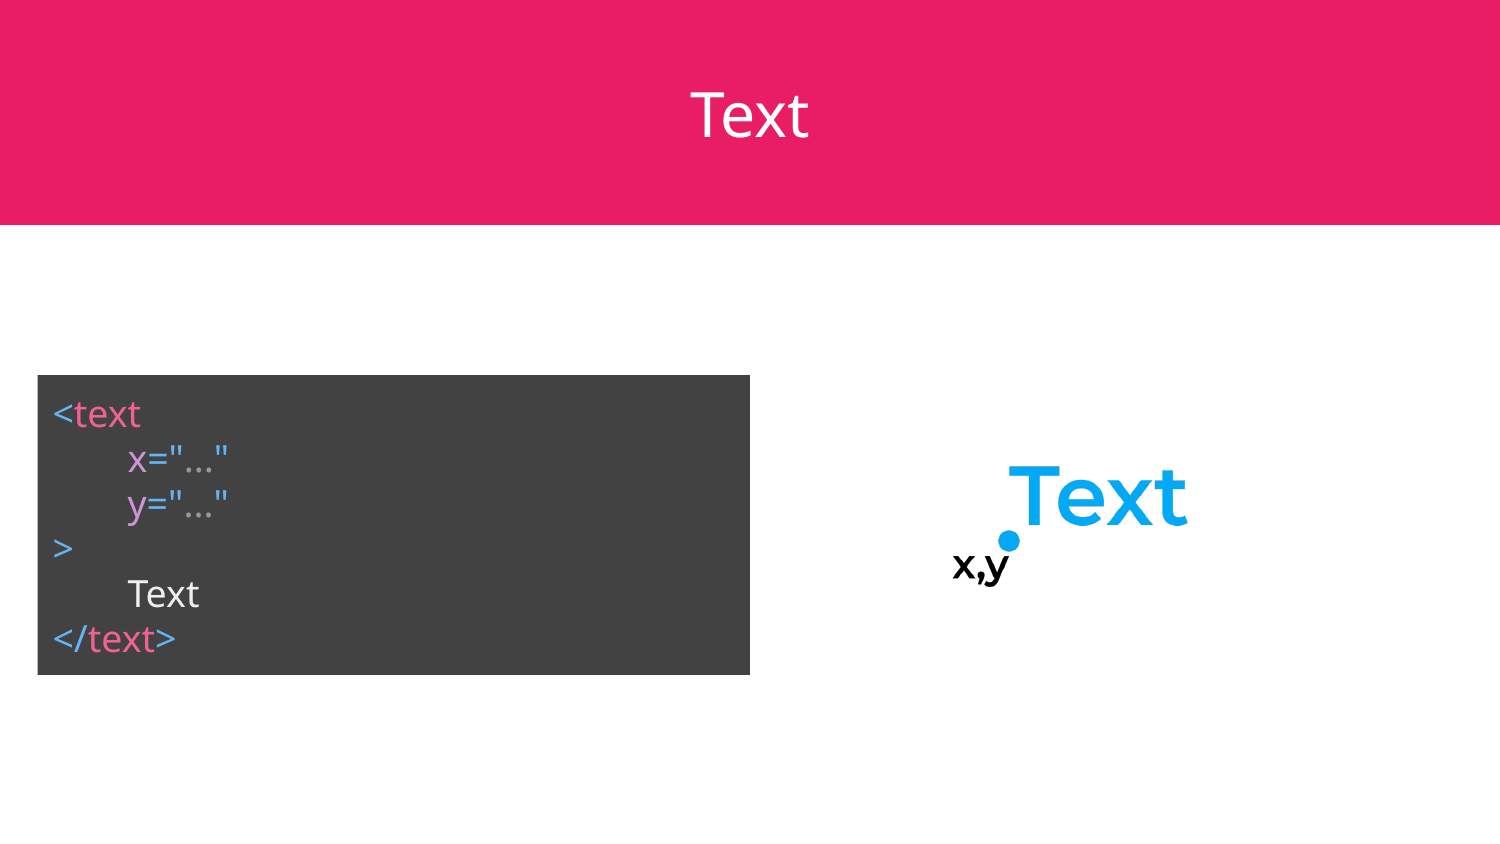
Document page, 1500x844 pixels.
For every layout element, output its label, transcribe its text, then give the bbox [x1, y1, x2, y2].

picture [824, 262, 1351, 788]
list <text x="..." y="..." > Text </text> [37, 375, 750, 675]
title Text [37, 37, 1463, 188]
